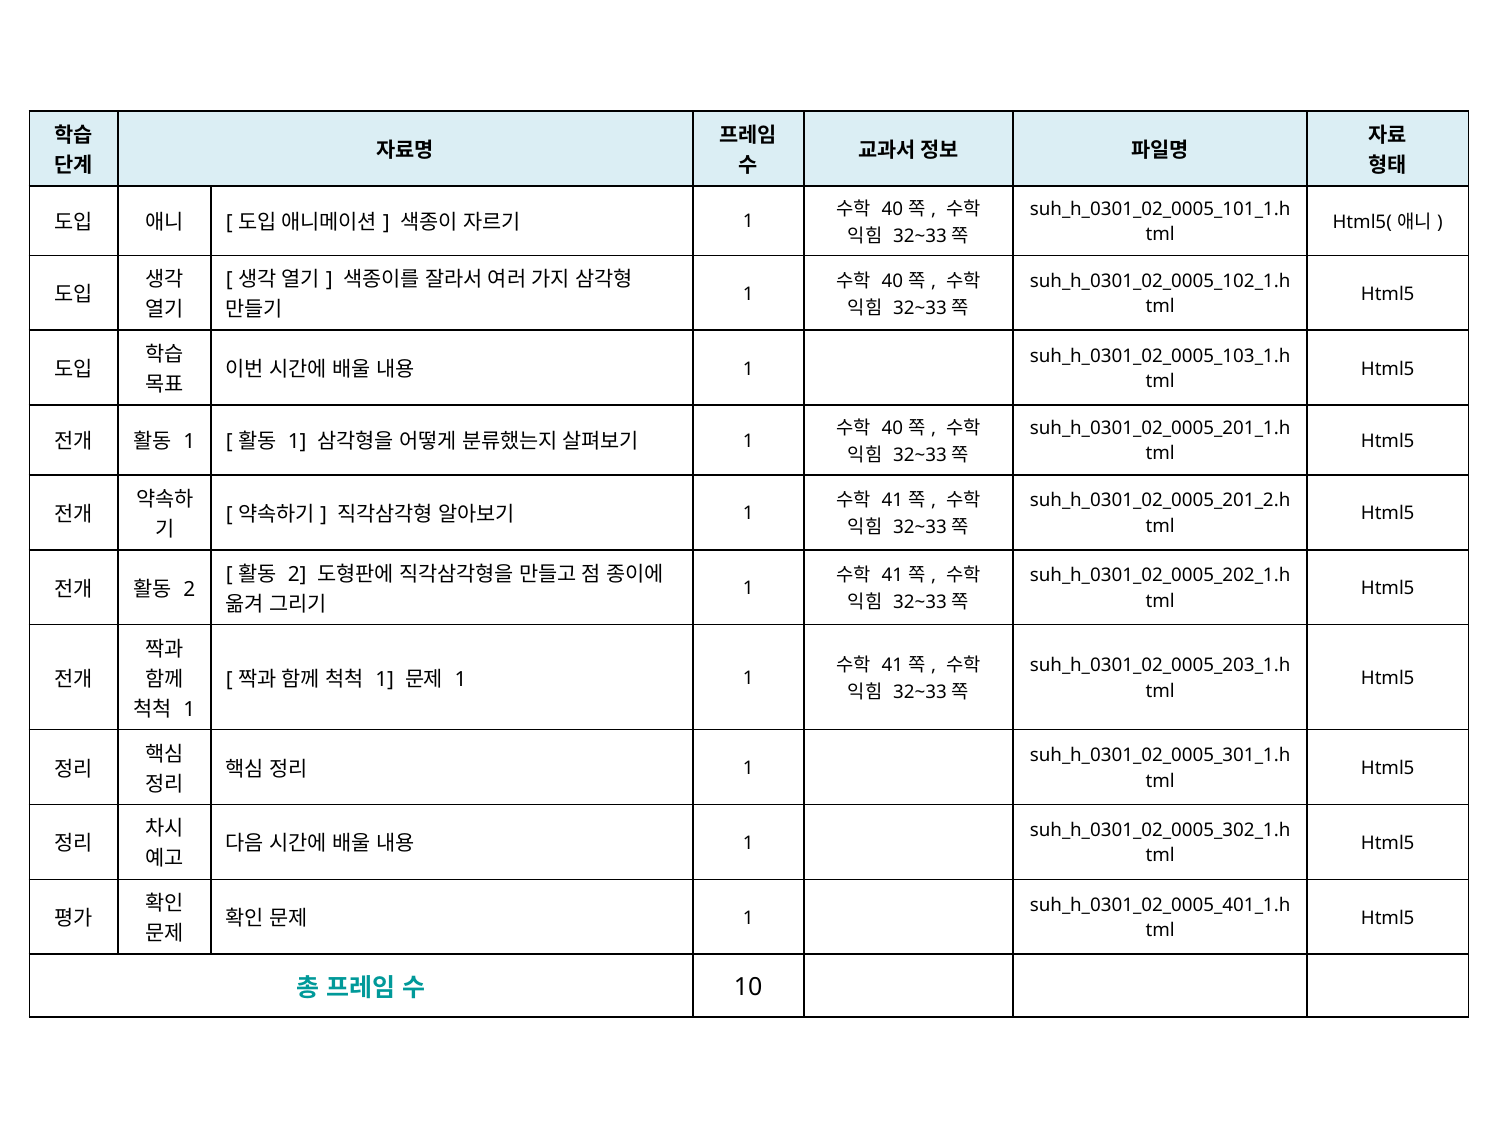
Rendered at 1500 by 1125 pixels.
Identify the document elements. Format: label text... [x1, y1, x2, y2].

table_cell suh_h_0301_02_0005_201_1.html [1014, 406, 1306, 474]
table_cell 이번 시간에 배울 내용 [212, 331, 692, 404]
table_cell [805, 331, 1012, 404]
table_header 파일명 [1014, 112, 1306, 185]
table_header 학습 단계 [30, 112, 117, 185]
table_cell Html5 [1308, 256, 1468, 329]
table_cell suh_h_0301_02_0005_201_2.html [1014, 476, 1306, 549]
table_cell 1 [694, 256, 803, 329]
table_cell 생각 열기 [119, 256, 210, 329]
table_cell 수학 40쪽, 수학 익힘 32~33쪽 [805, 406, 1012, 474]
table_cell 도입 [30, 187, 117, 255]
table_cell 차시 예고 [119, 805, 210, 879]
table_cell 10 [694, 955, 803, 1016]
table_cell 활동 2 [119, 551, 210, 624]
table_header 교과서 정보 [805, 112, 1012, 185]
table_cell [짝과 함께 척척 1] 문제 1 [212, 625, 692, 729]
table_cell 학습 목표 [119, 331, 210, 404]
table_cell suh_h_0301_02_0005_401_1.html [1014, 880, 1306, 953]
table_cell 약속하기 [119, 476, 210, 549]
table_cell [805, 955, 1012, 1016]
table_cell 정리 [30, 805, 117, 879]
table_cell suh_h_0301_02_0005_103_1.html [1014, 331, 1306, 404]
table_cell 도입 [30, 331, 117, 404]
table_cell Html5 [1308, 476, 1468, 549]
table_cell [도입 애니메이션] 색종이 자르기 [212, 187, 692, 255]
table_cell 1 [694, 331, 803, 404]
table_cell [약속하기] 직각삼각형 알아보기 [212, 476, 692, 549]
table_cell [805, 805, 1012, 879]
table_cell Html5 [1308, 625, 1468, 729]
table_cell 수학 41쪽, 수학 익힘 32~33쪽 [805, 625, 1012, 729]
table_cell 도입 [30, 256, 117, 329]
table_cell 확인 문제 [119, 880, 210, 953]
table_cell 확인 문제 [212, 880, 692, 953]
table_cell suh_h_0301_02_0005_302_1.html [1014, 805, 1306, 879]
table_cell 전개 [30, 551, 117, 624]
table_cell 평가 [30, 880, 117, 953]
table_cell 활동 1 [119, 406, 210, 474]
table_cell [1014, 955, 1306, 1016]
table_cell 짝과 함께 척척 1 [119, 625, 210, 729]
table_cell 수학 41쪽, 수학 익힘 32~33쪽 [805, 476, 1012, 549]
table_cell 1 [694, 730, 803, 804]
table_cell [활동 2] 도형판에 직각삼각형을 만들고 점 종이에 옮겨 그리기 [212, 551, 692, 624]
table_cell suh_h_0301_02_0005_101_1.html [1014, 187, 1306, 255]
table_cell suh_h_0301_02_0005_102_1.html [1014, 256, 1306, 329]
table_cell 수학 40쪽, 수학 익힘 32~33쪽 [805, 256, 1012, 329]
table_cell 1 [694, 551, 803, 624]
table_cell [활동 1] 삼각형을 어떻게 분류했는지 살펴보기 [212, 406, 692, 474]
table_cell [805, 880, 1012, 953]
table_cell [생각 열기] 색종이를 잘라서 여러 가지 삼각형 만들기 [212, 256, 692, 329]
table_cell 수학 41쪽, 수학 익힘 32~33쪽 [805, 551, 1012, 624]
table_cell 총 프레임 수 [30, 955, 692, 1016]
table_cell 1 [694, 187, 803, 255]
table_cell 애니 [119, 187, 210, 255]
table_cell 전개 [30, 476, 117, 549]
table_cell 전개 [30, 625, 117, 729]
table_cell 핵심 정리 [119, 730, 210, 804]
table_cell 수학 40쪽, 수학 익힘 32~33쪽 [805, 187, 1012, 255]
table_cell suh_h_0301_02_0005_301_1.html [1014, 730, 1306, 804]
table_cell 1 [694, 880, 803, 953]
table_header 자료 형태 [1308, 112, 1468, 185]
table_cell Html5 [1308, 880, 1468, 953]
table_cell 1 [694, 476, 803, 549]
table_cell suh_h_0301_02_0005_203_1.html [1014, 625, 1306, 729]
table_cell Html5 [1308, 406, 1468, 474]
table_cell Html5(애니) [1308, 187, 1468, 255]
table_cell Html5 [1308, 551, 1468, 624]
table_cell 다음 시간에 배울 내용 [212, 805, 692, 879]
table_cell [1308, 955, 1468, 1016]
table_cell 1 [694, 805, 803, 879]
table_cell 1 [694, 625, 803, 729]
table_header 프레임 수 [694, 112, 803, 185]
table_cell [805, 730, 1012, 804]
table_header 자료명 [119, 112, 692, 185]
table_cell Html5 [1308, 730, 1468, 804]
table_cell 1 [694, 406, 803, 474]
table_cell Html5 [1308, 805, 1468, 879]
table_cell 전개 [30, 406, 117, 474]
table_cell Html5 [1308, 331, 1468, 404]
table_cell 정리 [30, 730, 117, 804]
table_cell 핵심 정리 [212, 730, 692, 804]
table_cell suh_h_0301_02_0005_202_1.html [1014, 551, 1306, 624]
